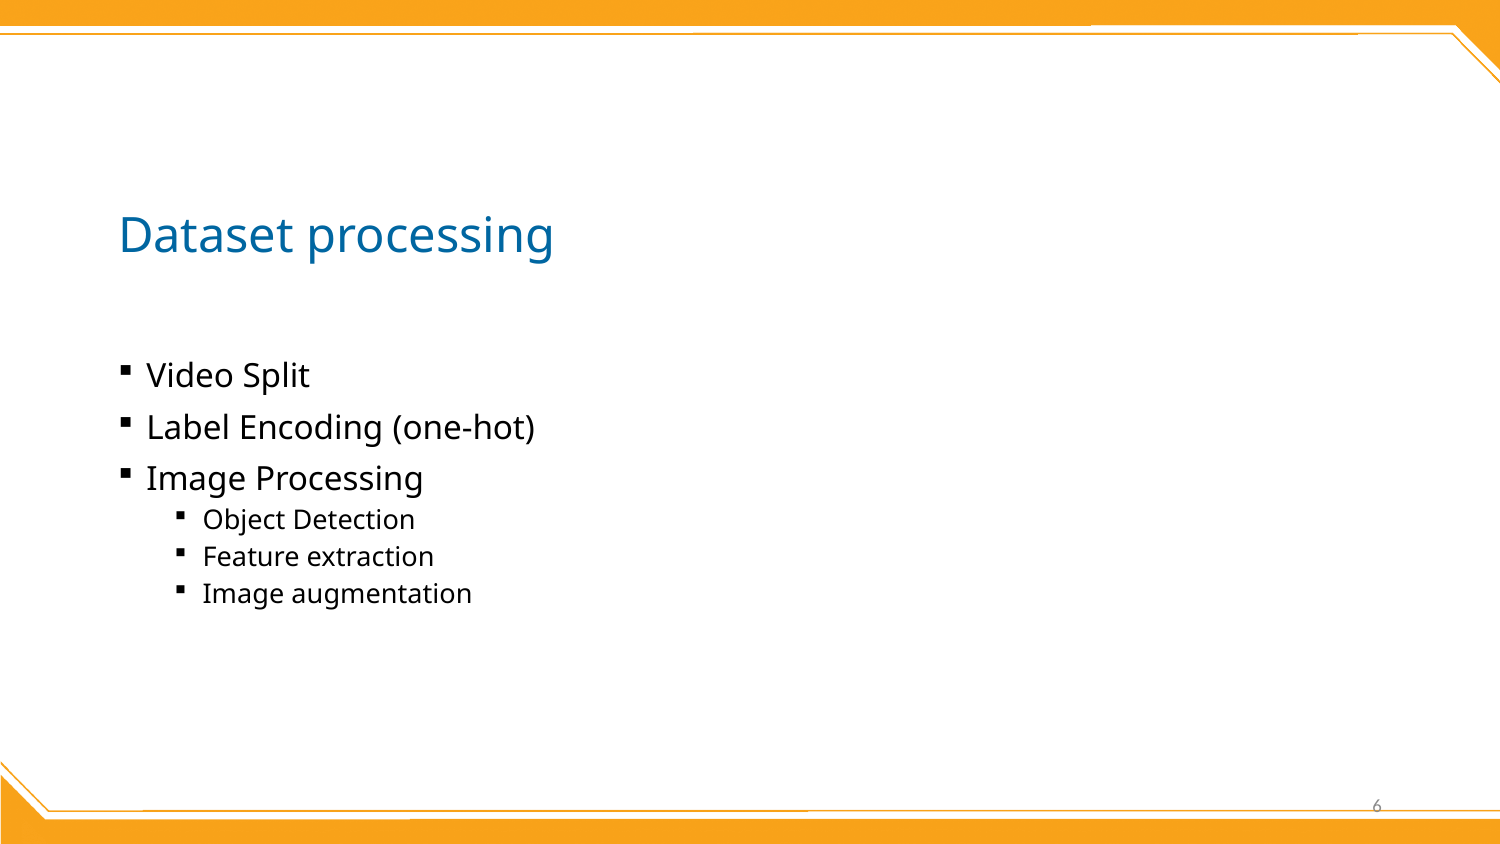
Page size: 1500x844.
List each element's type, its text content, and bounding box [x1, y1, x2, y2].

list Video Split Label Encoding (one-hot) Image Processing Object Detection Feature extraction Image augmentation [103, 351, 1397, 771]
slide_number 6 [1059, 782, 1397, 827]
picture [2, 681, 1500, 844]
title Dataset processing [103, 203, 1397, 272]
picture [0, 0, 1500, 84]
